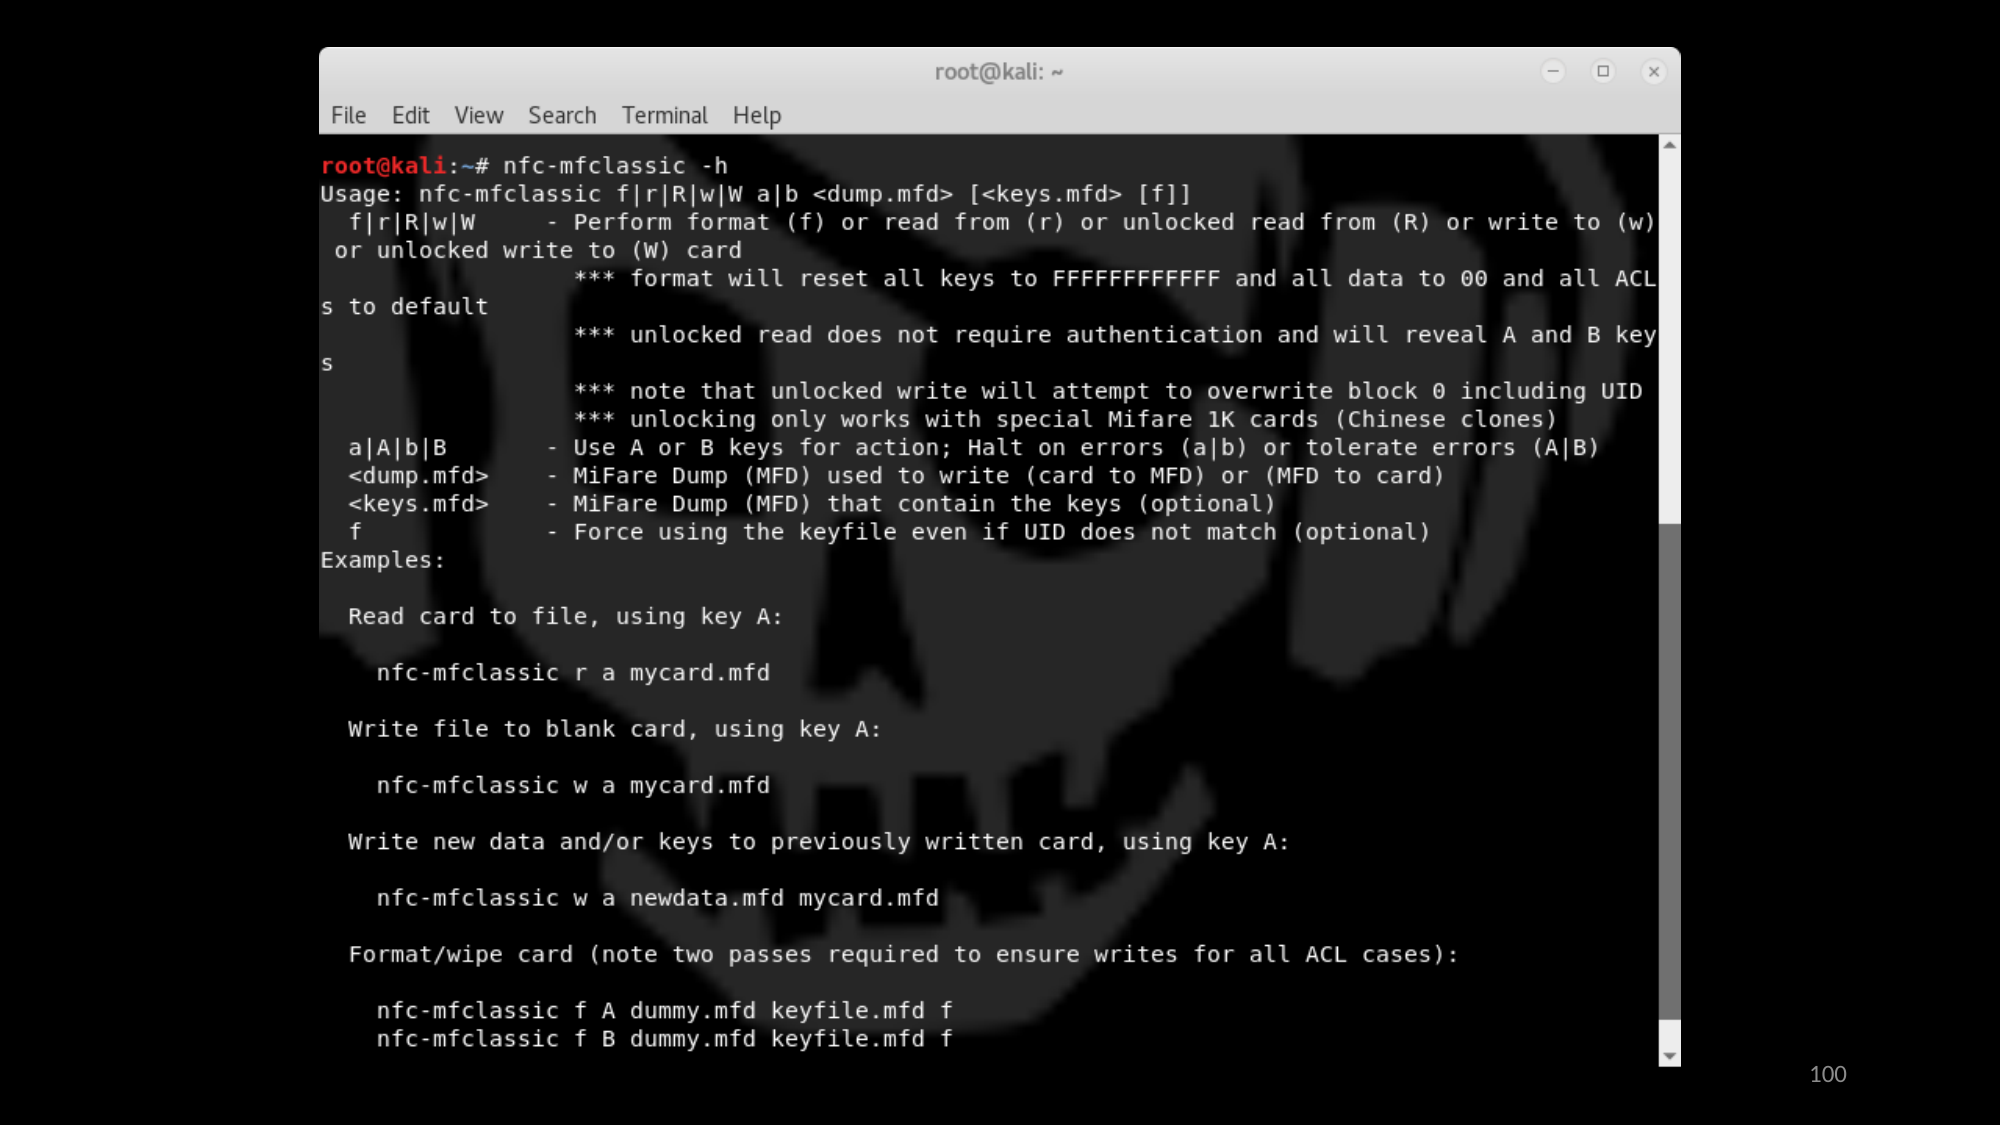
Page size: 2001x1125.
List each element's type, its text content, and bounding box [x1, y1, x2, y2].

slide_number 100 [1412, 1042, 1863, 1103]
picture [319, 47, 1681, 1078]
